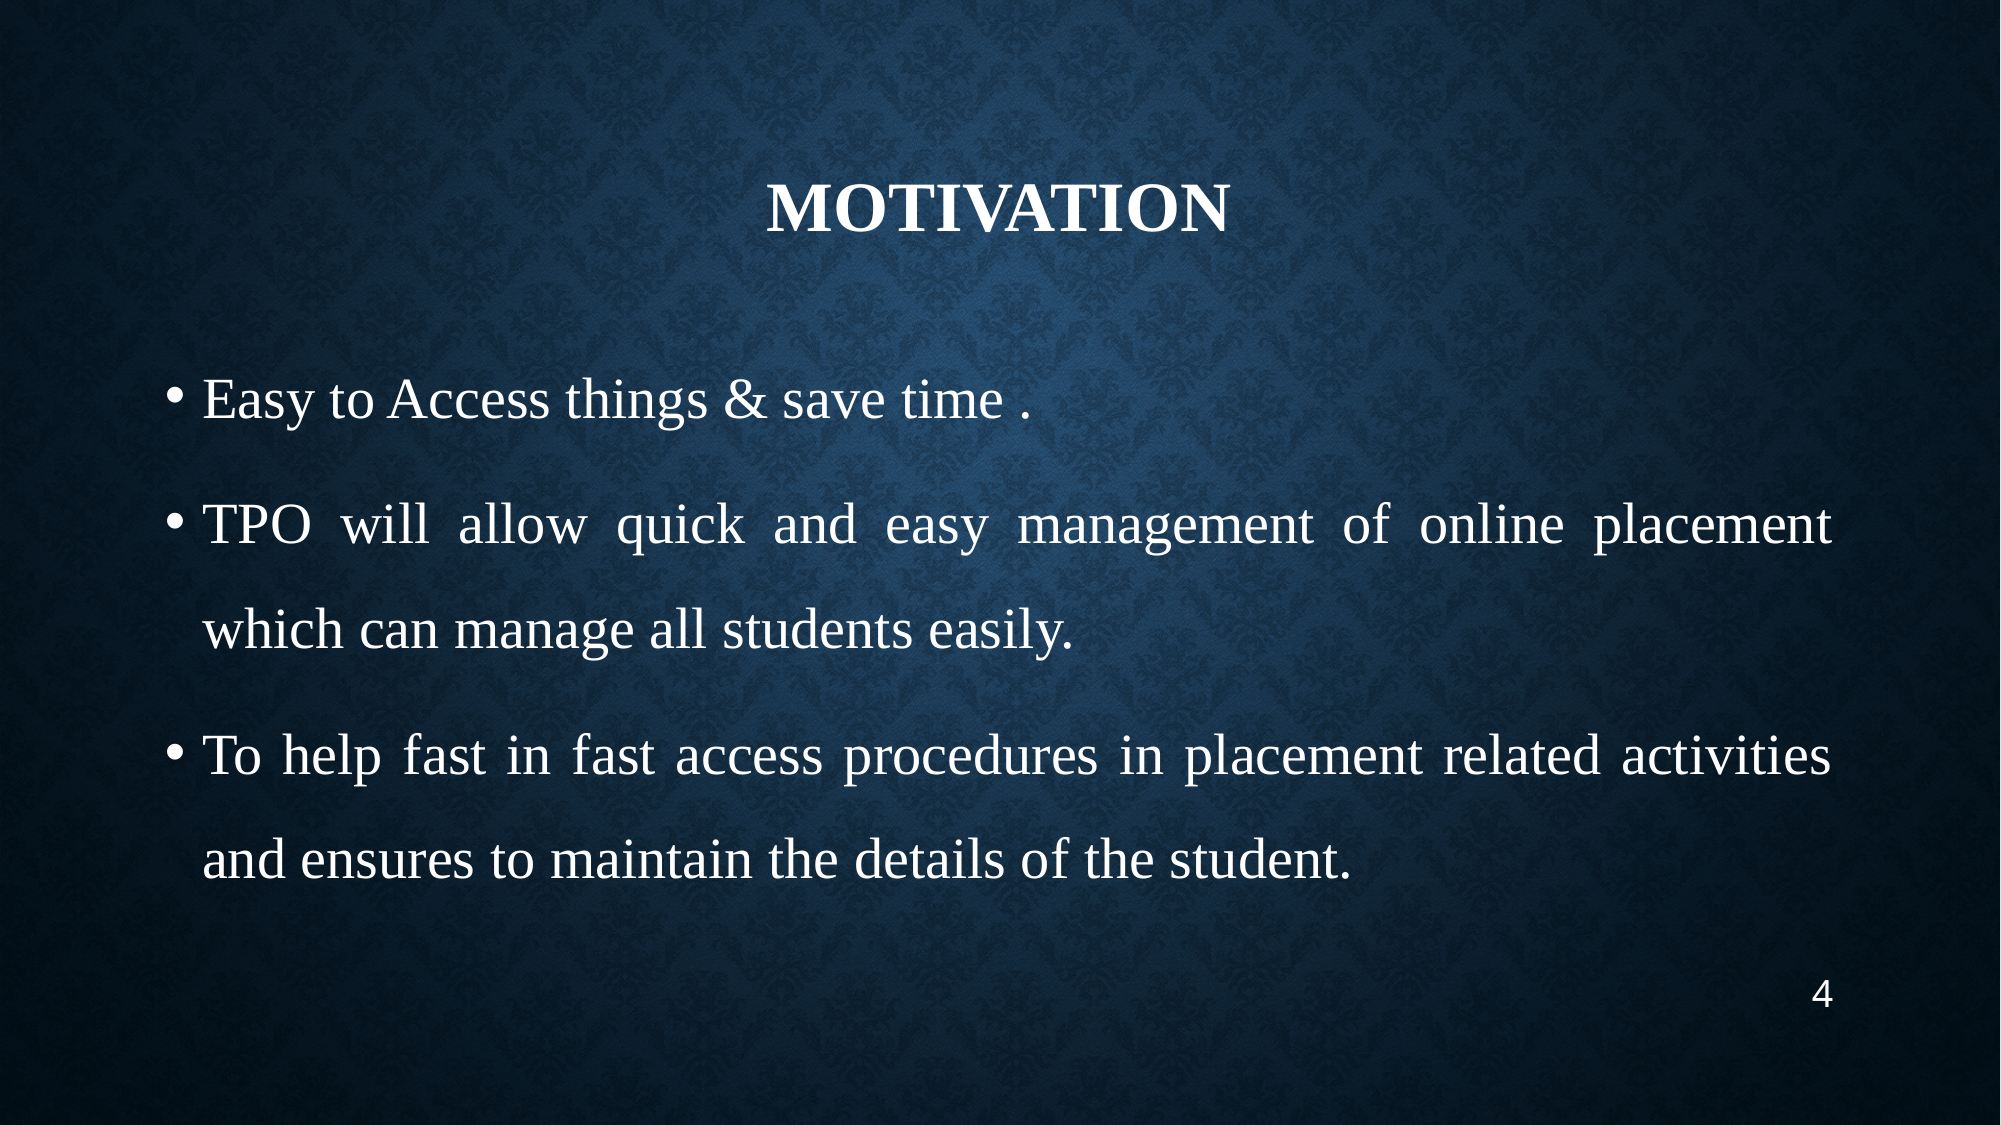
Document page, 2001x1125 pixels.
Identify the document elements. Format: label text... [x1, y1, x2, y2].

list Easy to Access things & save time . TPO will allow quick and easy management of online placement which can manage all students easily. To help fast in fast access procedures in placement related activities and ensures to maintain the details of the student. [149, 317, 1849, 924]
title Motivation [149, 99, 1849, 317]
slide_number 4 [1724, 965, 1849, 1025]
